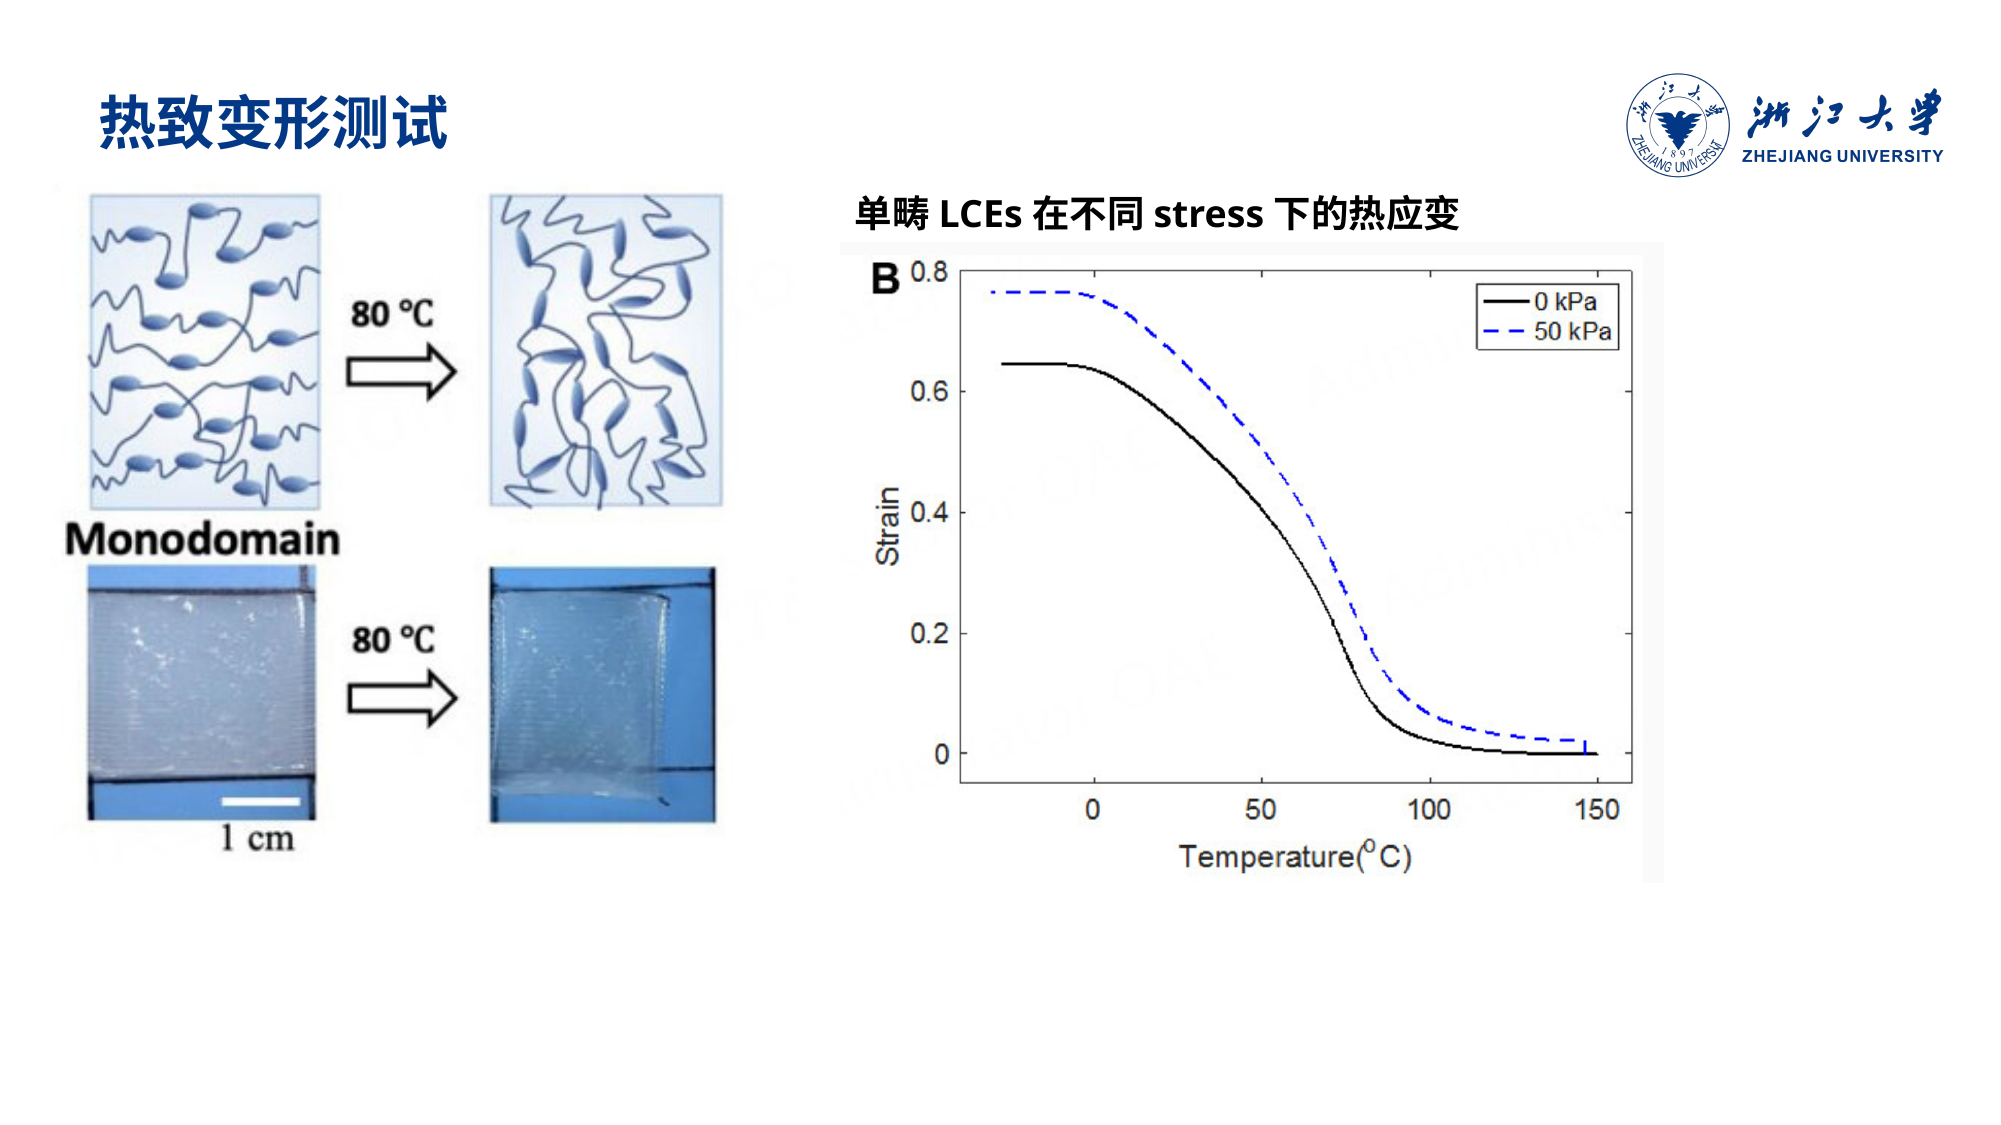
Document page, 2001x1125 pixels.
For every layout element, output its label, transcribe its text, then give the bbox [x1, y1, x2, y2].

picture [839, 242, 1664, 883]
text_box 热致变形测试 [83, 79, 745, 182]
picture [51, 182, 798, 862]
text_box 单畴LCEs在不同stress下的热应变 [840, 182, 1960, 243]
picture [1601, 54, 1976, 191]
